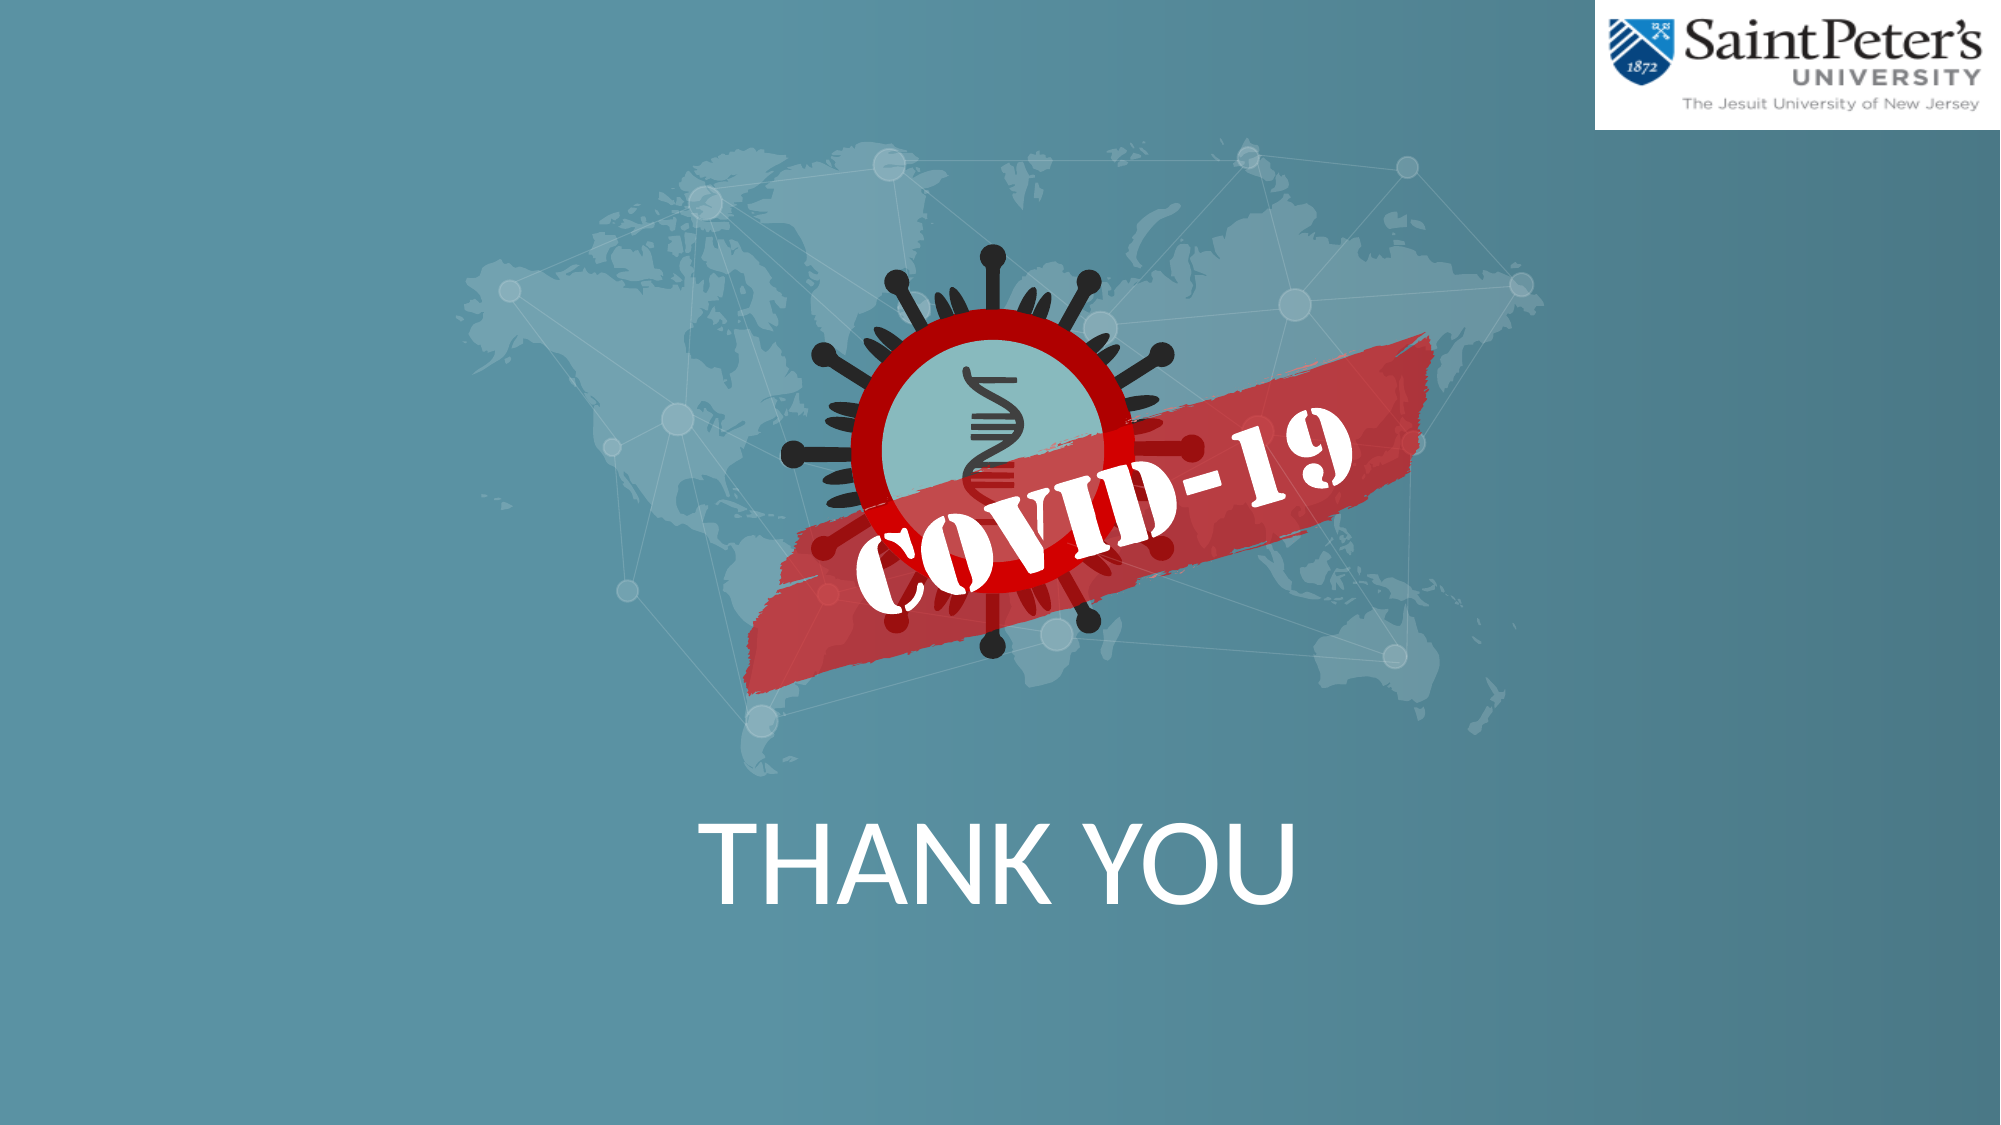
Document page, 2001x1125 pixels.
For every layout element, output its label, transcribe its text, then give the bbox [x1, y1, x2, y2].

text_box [1067, 542, 1384, 655]
text_box THANK YOU [0, 771, 2000, 937]
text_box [1406, 454, 1411, 660]
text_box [780, 244, 1205, 331]
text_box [742, 331, 1435, 697]
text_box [1266, 445, 1398, 646]
picture [1595, 0, 2000, 130]
